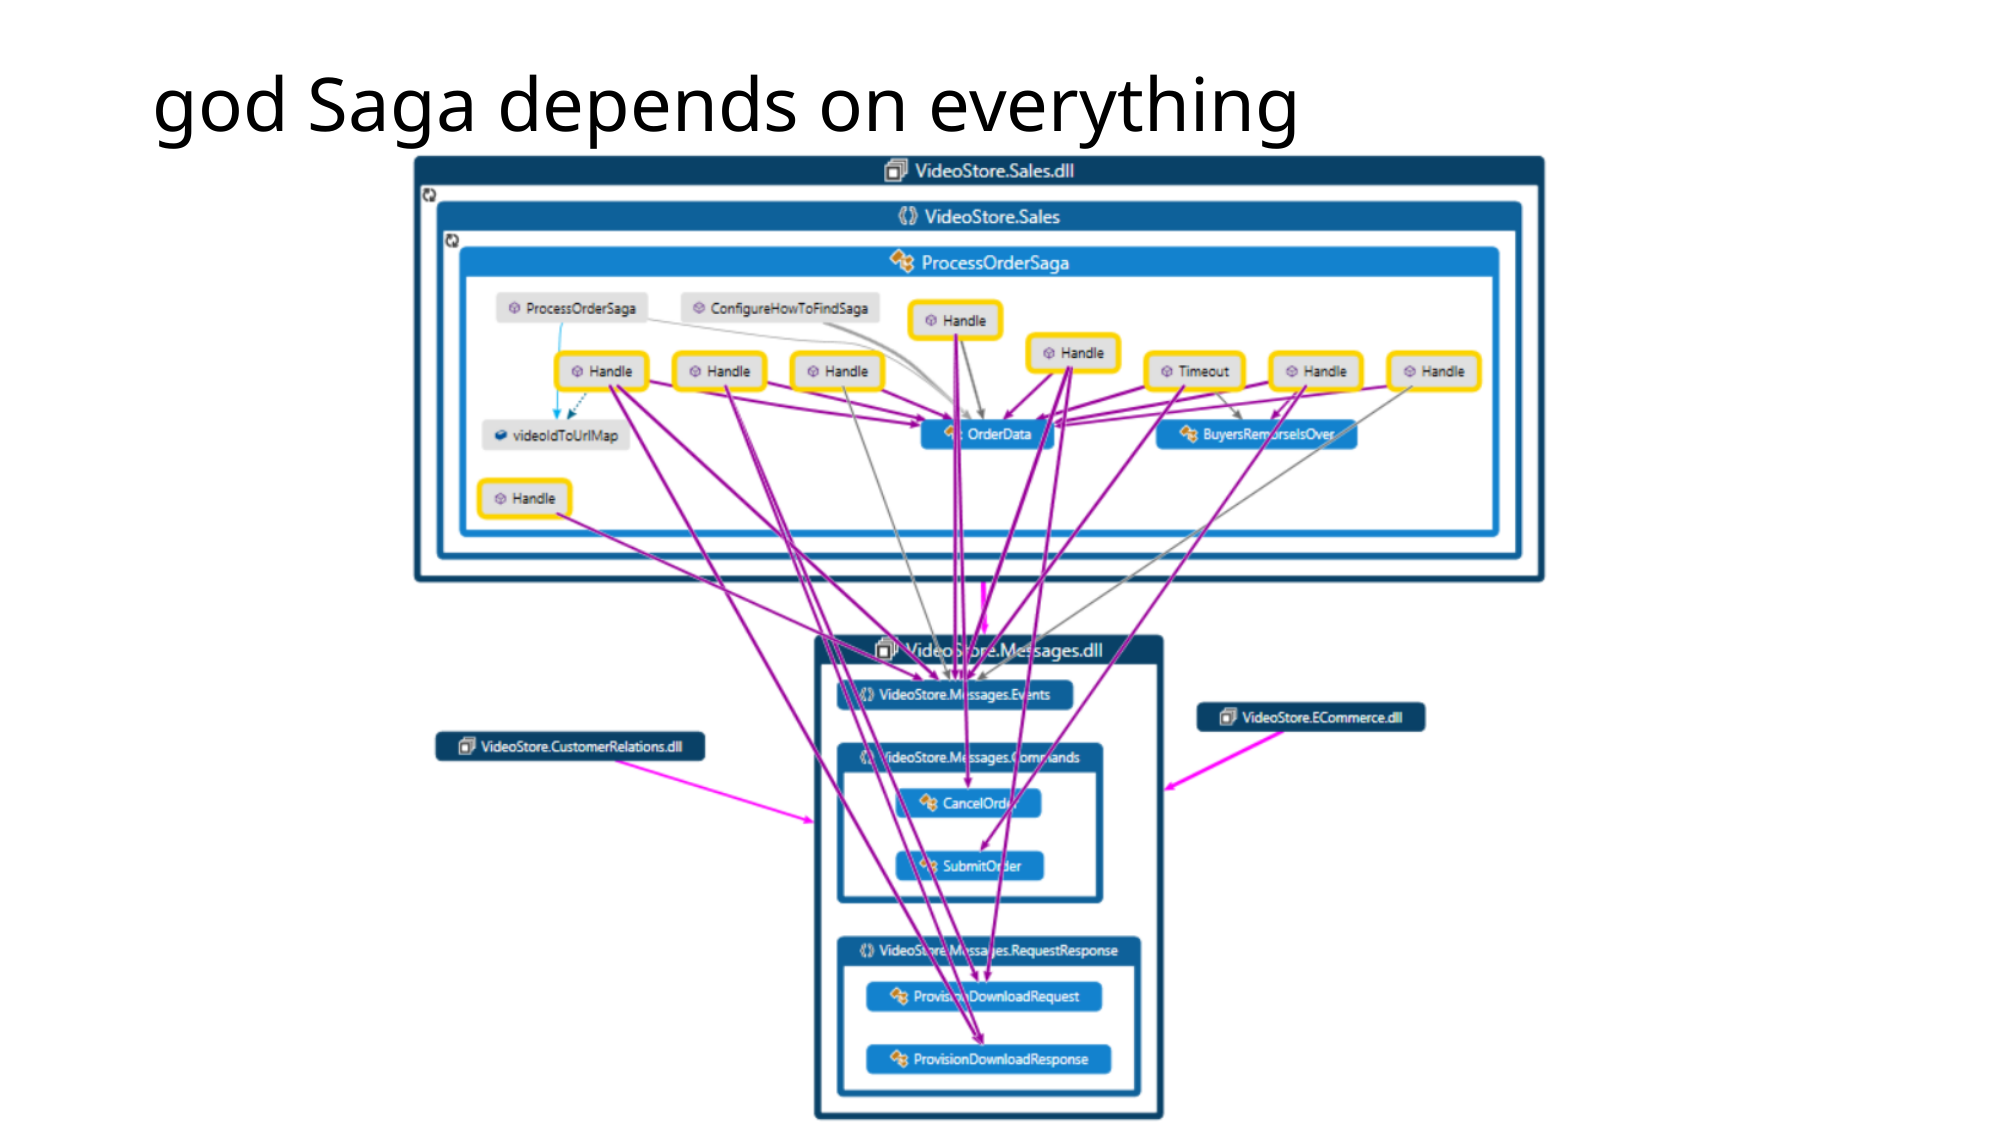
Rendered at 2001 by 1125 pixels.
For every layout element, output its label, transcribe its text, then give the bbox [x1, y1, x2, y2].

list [404, 151, 1558, 1125]
title god Saga depends on everything [137, 59, 1863, 156]
